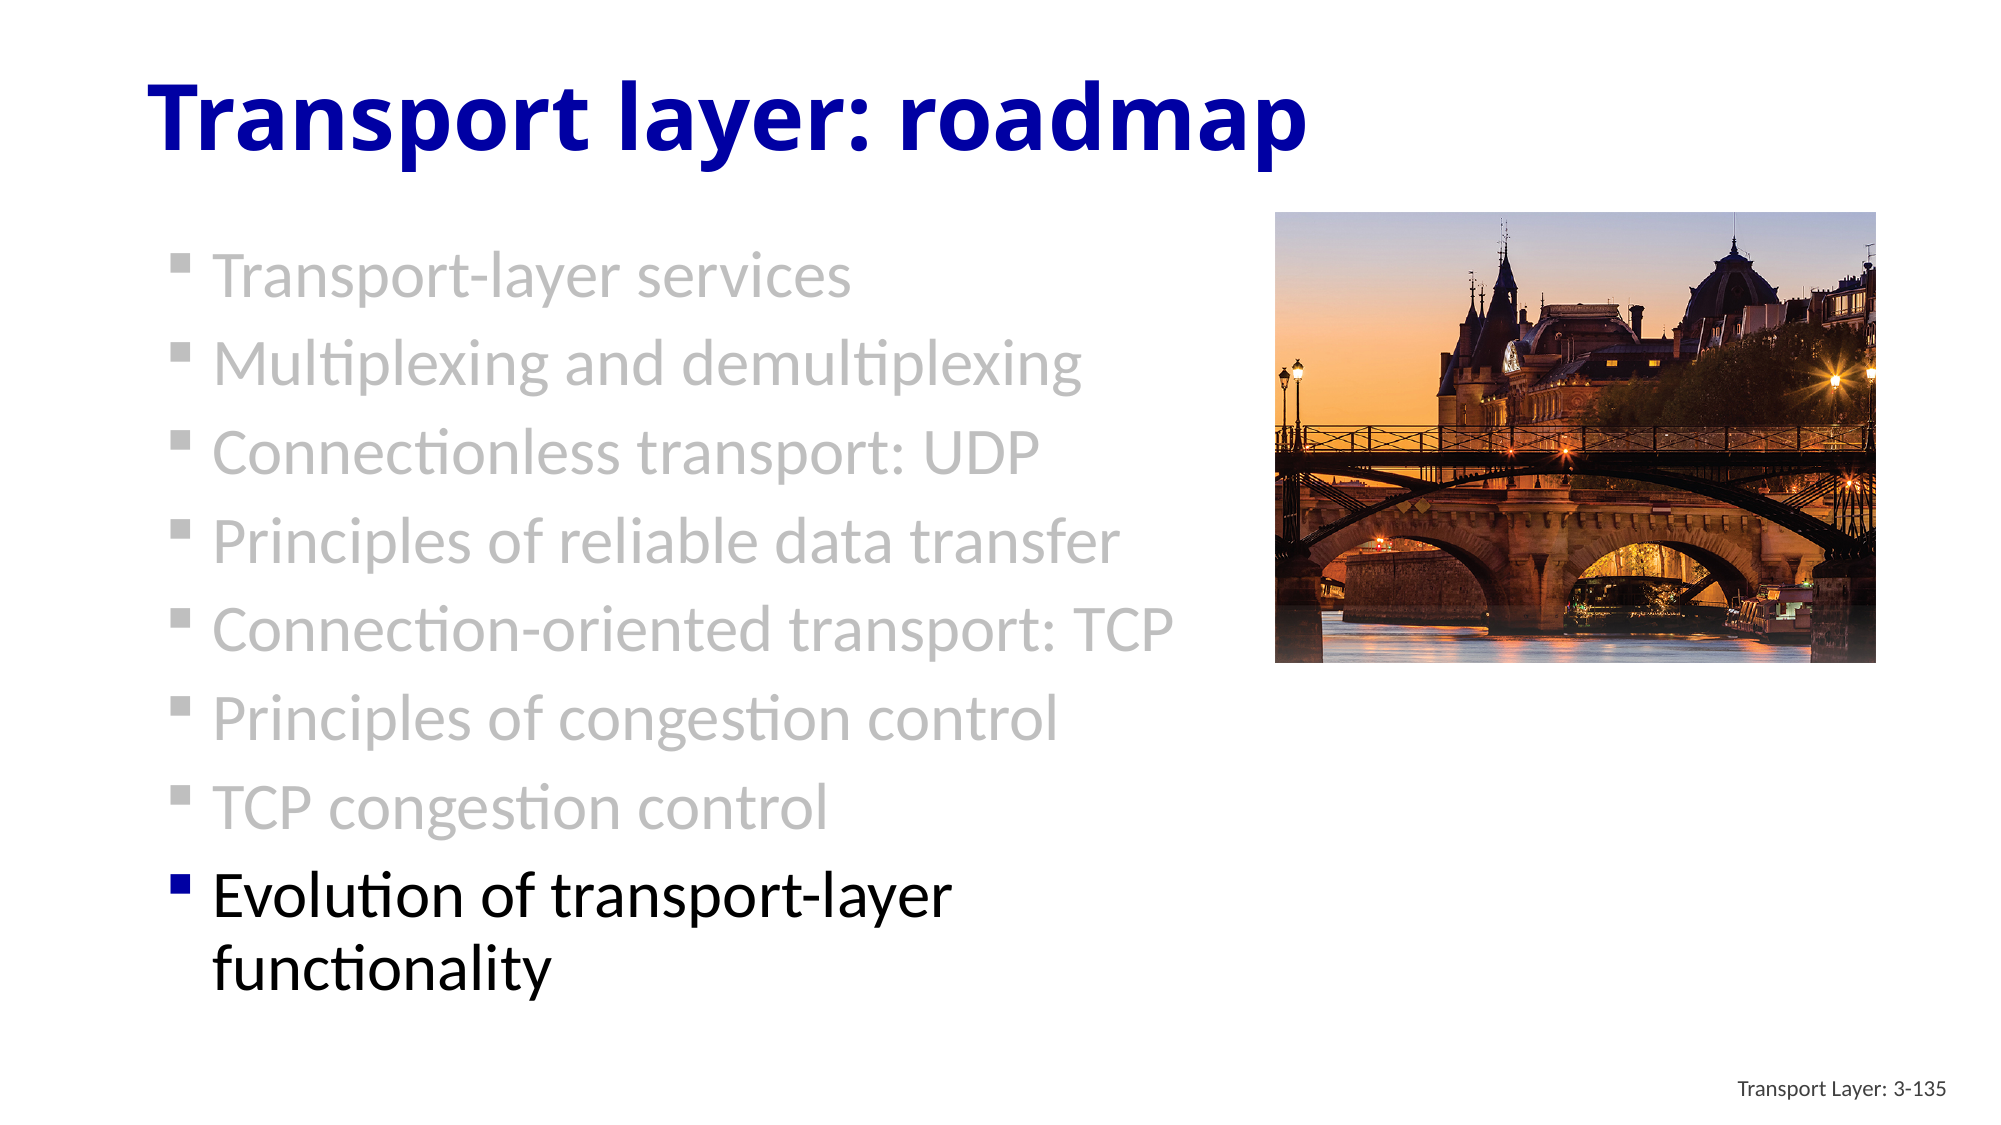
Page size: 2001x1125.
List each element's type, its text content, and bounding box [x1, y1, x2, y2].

picture [1275, 212, 1876, 663]
slide_number Transport Layer: 3- [1512, 1056, 1963, 1117]
title Transport layer: roadmap [131, 47, 1856, 195]
list Transport-layer services Multiplexing and demultiplexing Connectionless transport: UDP Principles of reliable data transfer Connection-oriented transport: TCP Principles of congestion control TCP congestion control Evolution of transport-layer functionality [131, 231, 1217, 1057]
